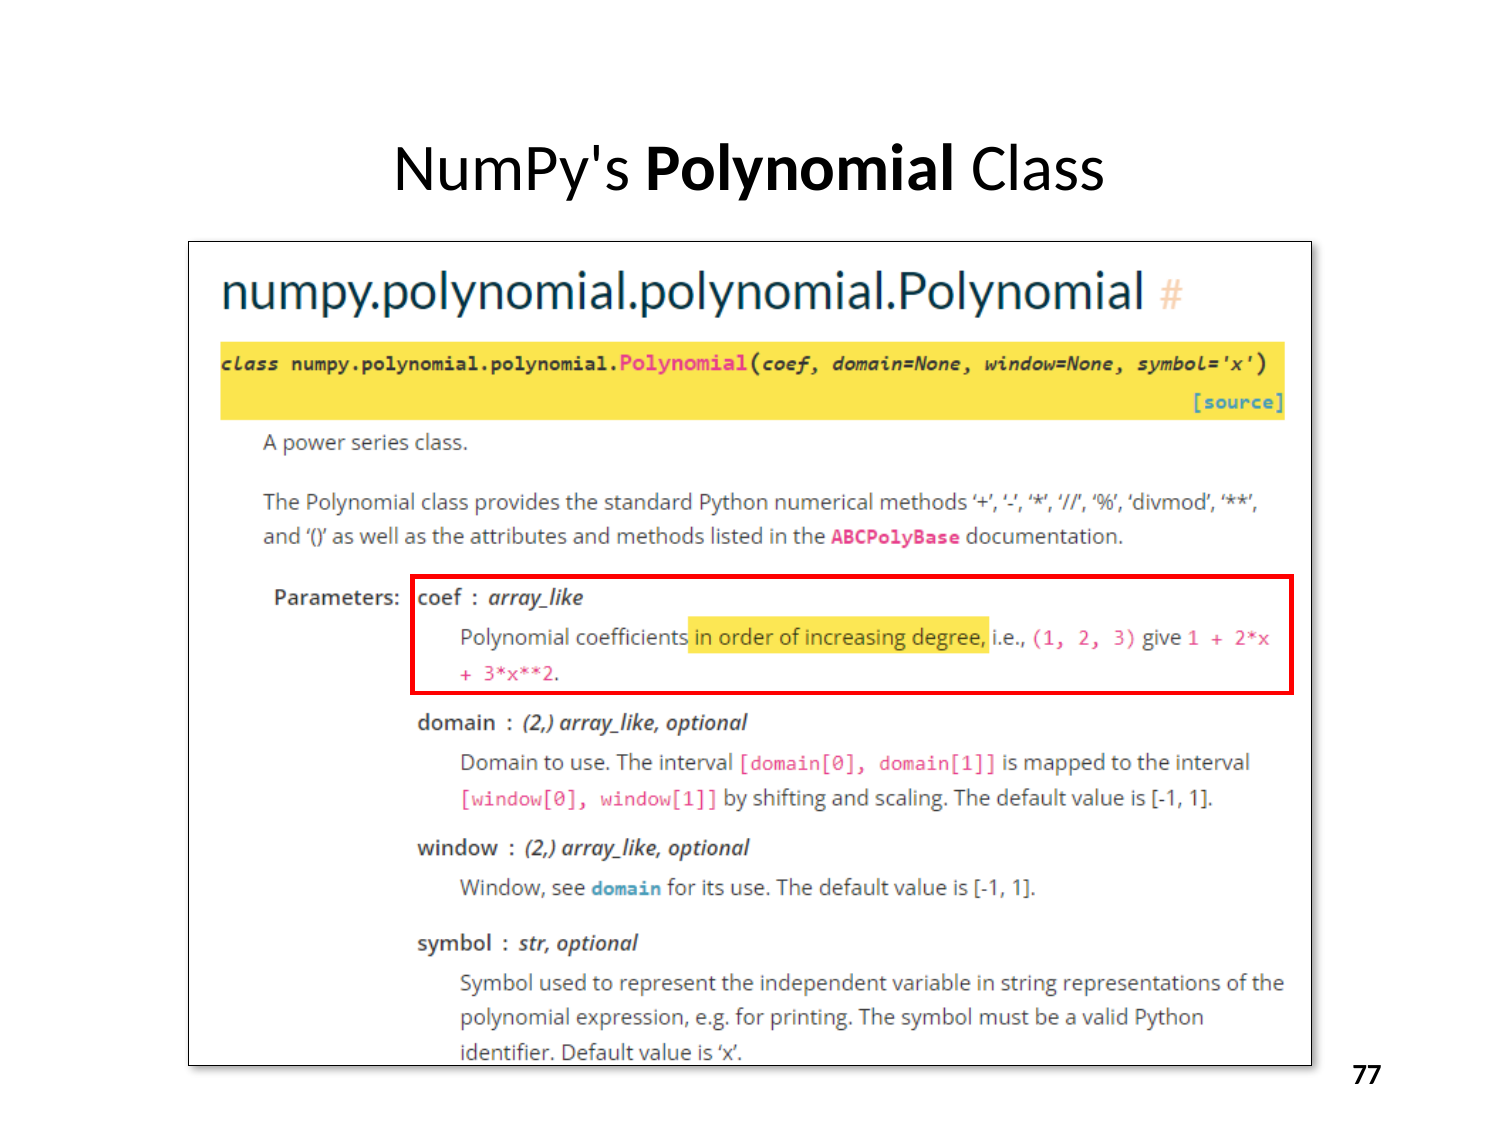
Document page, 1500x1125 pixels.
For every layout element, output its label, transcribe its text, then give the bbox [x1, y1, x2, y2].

slide_number 77 [1059, 1042, 1397, 1103]
title NumPy's Polynomial Class [103, 59, 1397, 278]
picture [188, 241, 1312, 1066]
